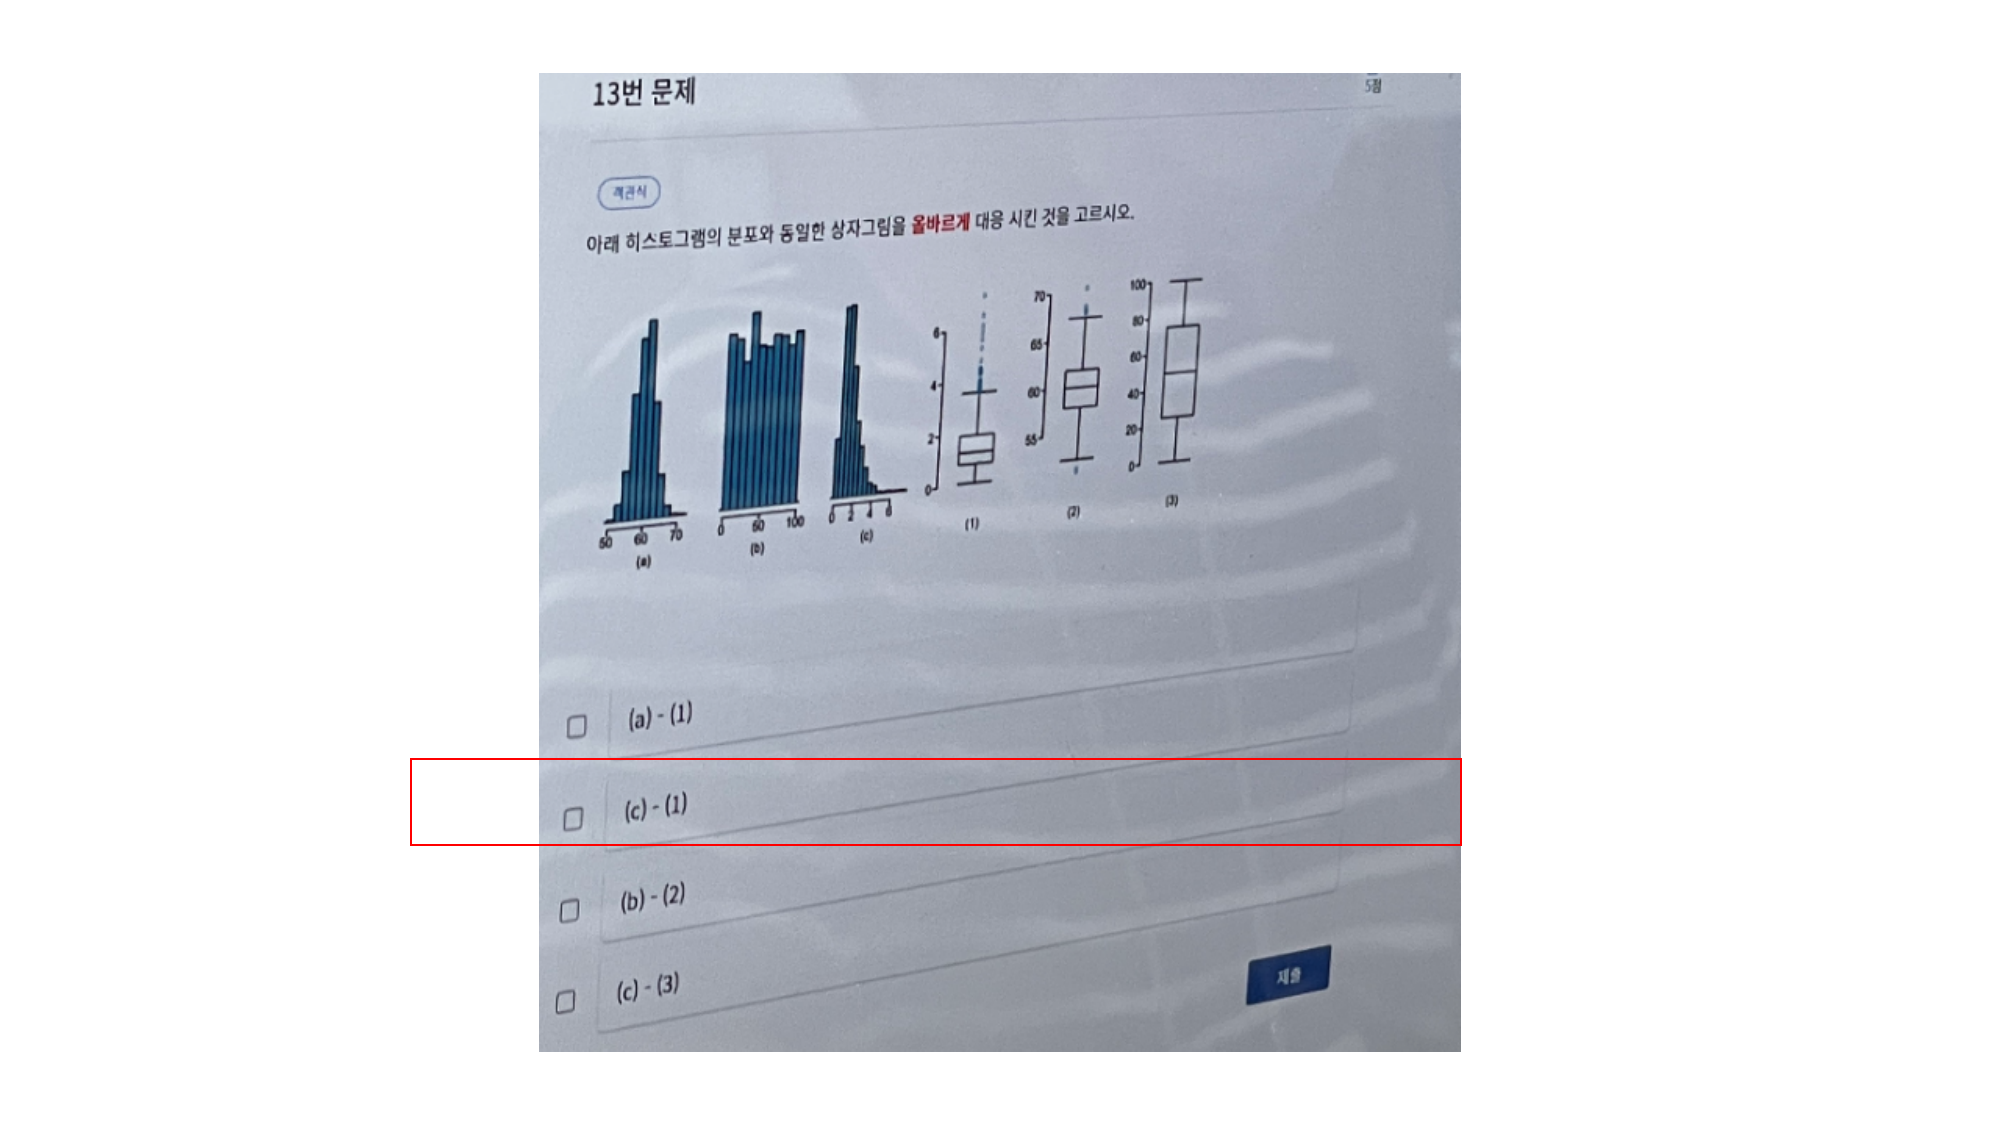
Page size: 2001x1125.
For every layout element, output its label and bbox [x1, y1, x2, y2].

text_box [410, 758, 538, 846]
picture [538, 73, 1461, 1052]
